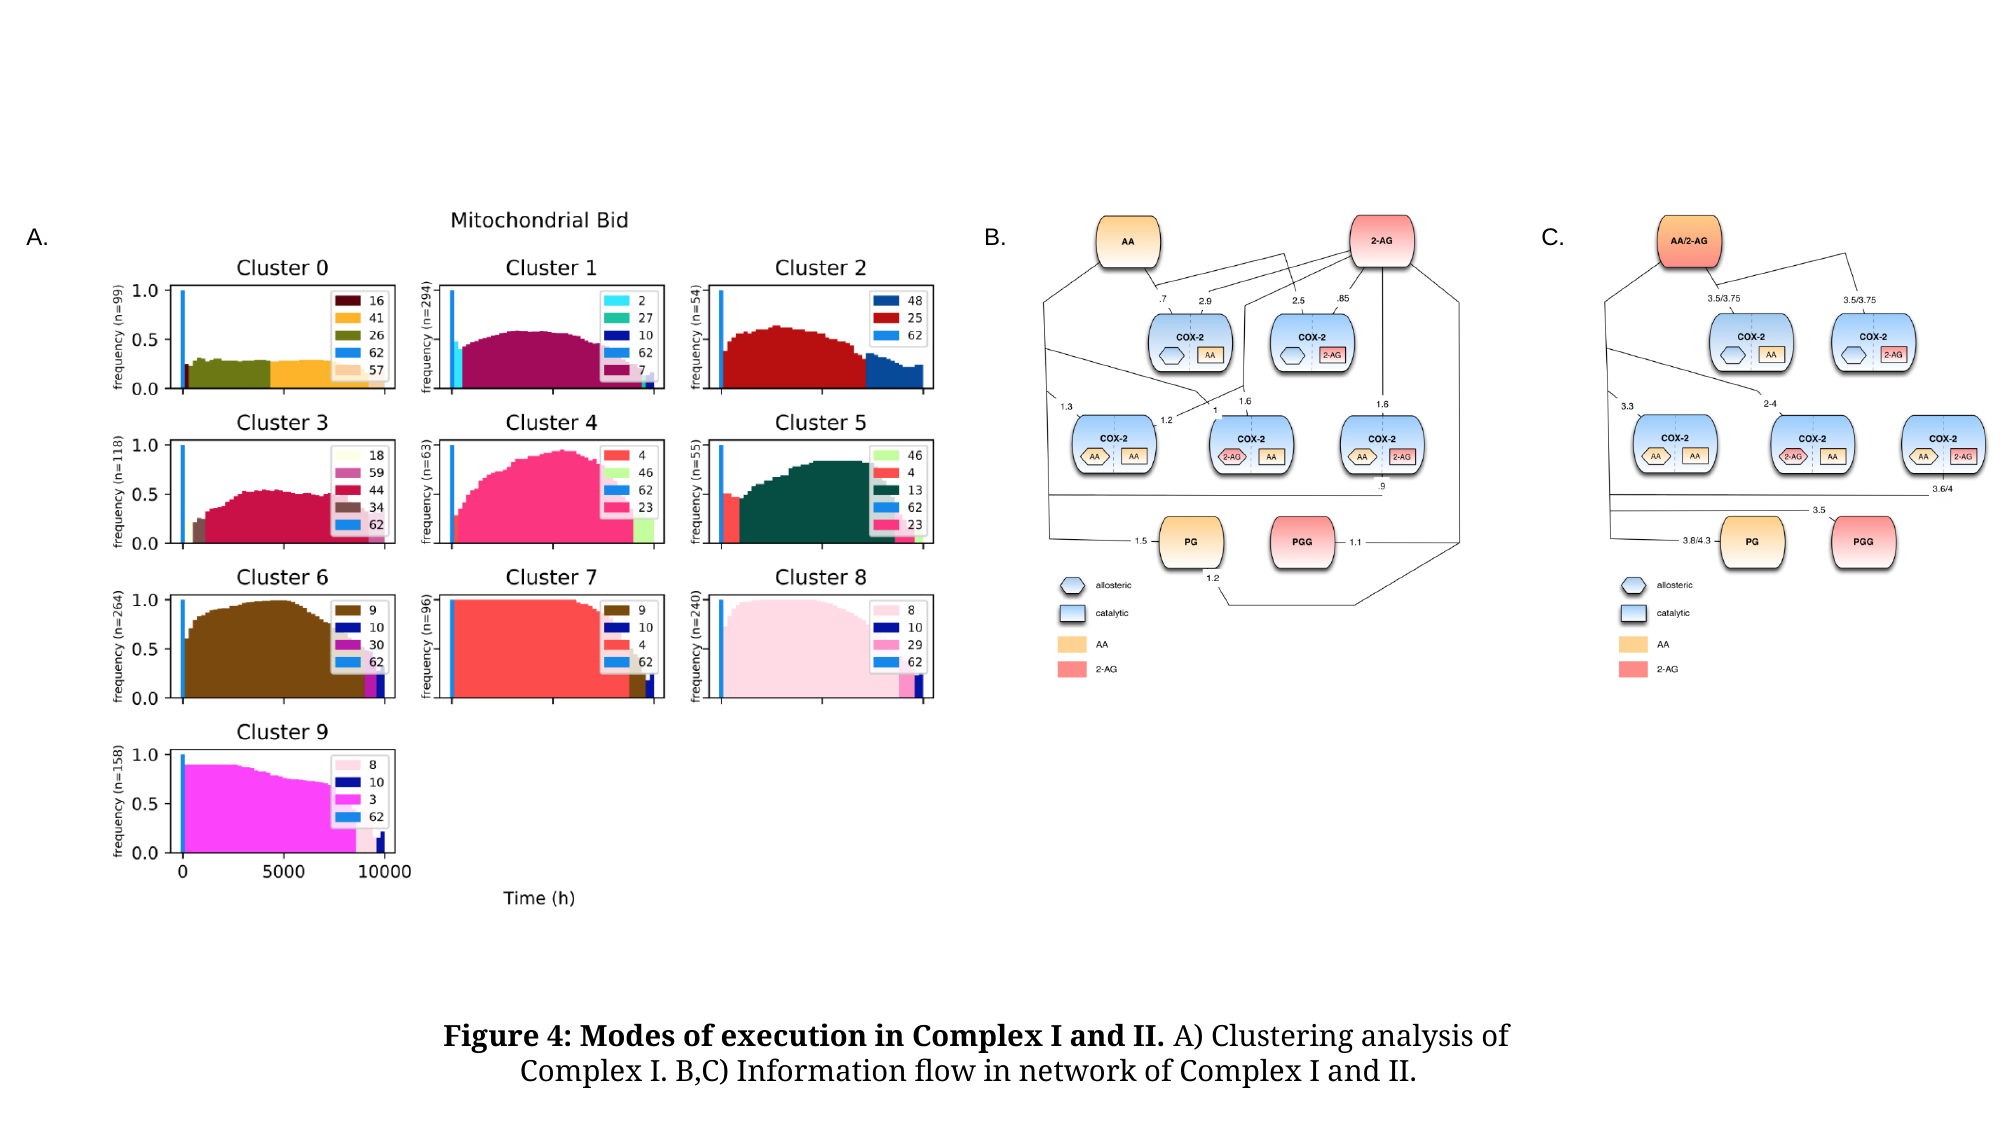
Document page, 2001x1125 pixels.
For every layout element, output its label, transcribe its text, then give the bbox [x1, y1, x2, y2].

text_box A. [0, 214, 76, 265]
text_box C. [1503, 214, 1572, 265]
text_box Figure 4: Modes of execution in Complex I and II. A) Clustering analysis of Complex I. B,C) Information flow in network of Complex I and II. [413, 1009, 1540, 1104]
text_box B. [951, 214, 1001, 265]
picture [1001, 198, 1503, 703]
picture [99, 198, 951, 916]
picture [1572, 198, 1998, 703]
